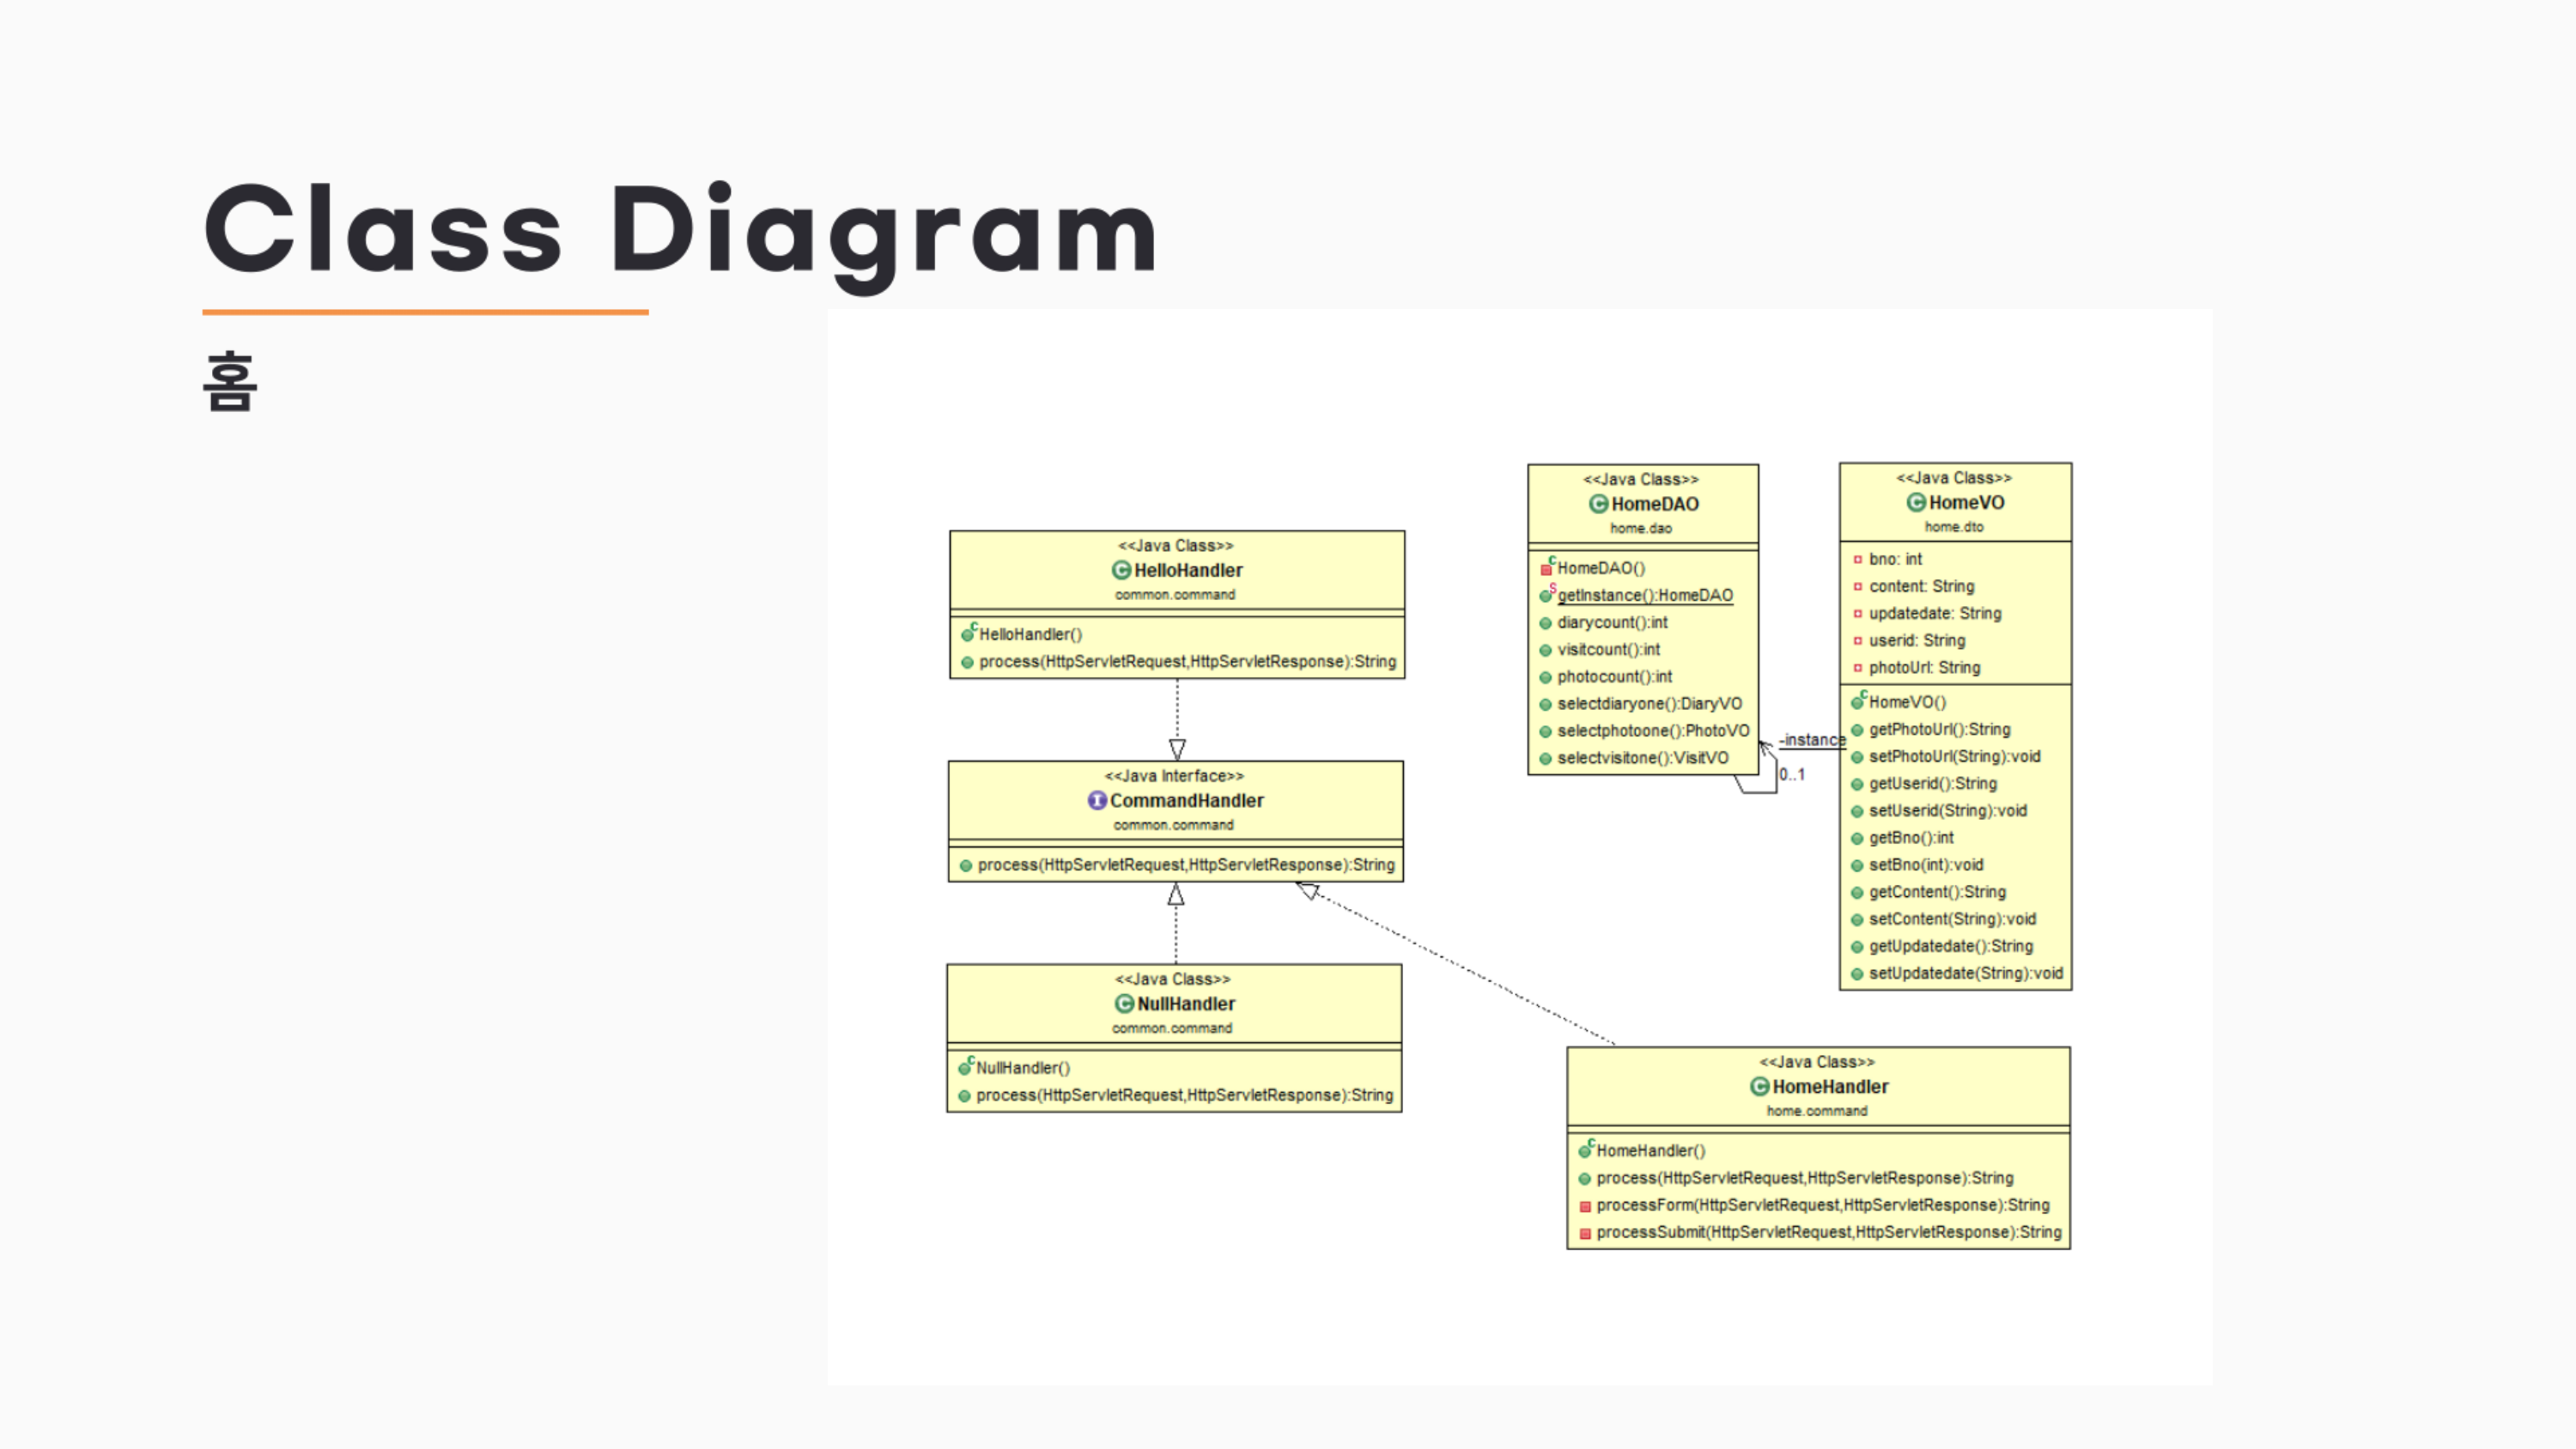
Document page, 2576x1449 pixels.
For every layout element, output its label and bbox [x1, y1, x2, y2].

picture [186, 150, 422, 440]
text_box [422, 88, 429, 537]
picture [429, 150, 1200, 343]
text_box [828, 308, 2214, 1385]
